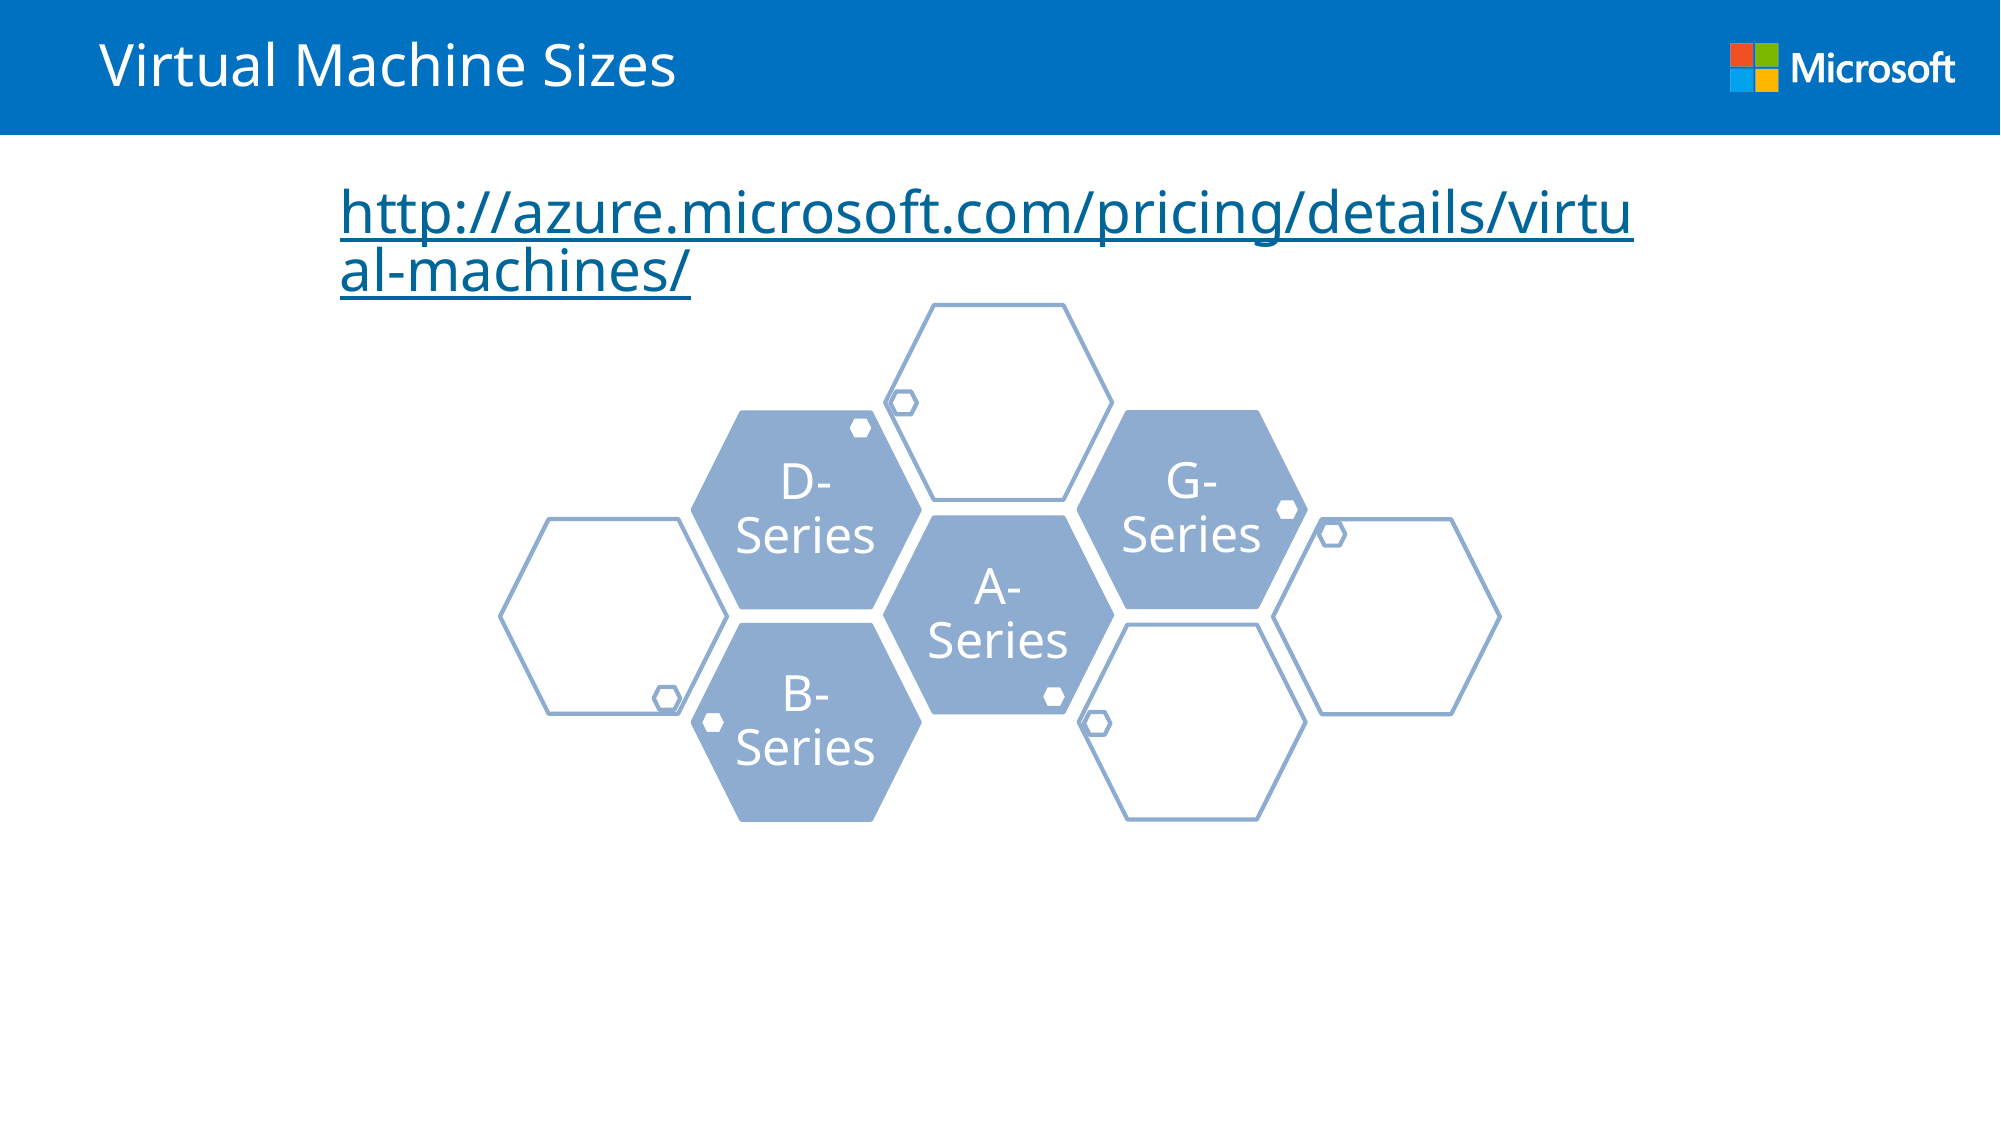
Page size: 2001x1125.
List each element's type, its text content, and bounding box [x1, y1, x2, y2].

picture [1901, 14, 1986, 121]
title Virtual Machine Sizes [99, 0, 1901, 136]
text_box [499, 228, 1501, 897]
text_box http://azure.microsoft.com/pricing/details/virtual-machines/ [325, 167, 1658, 1012]
